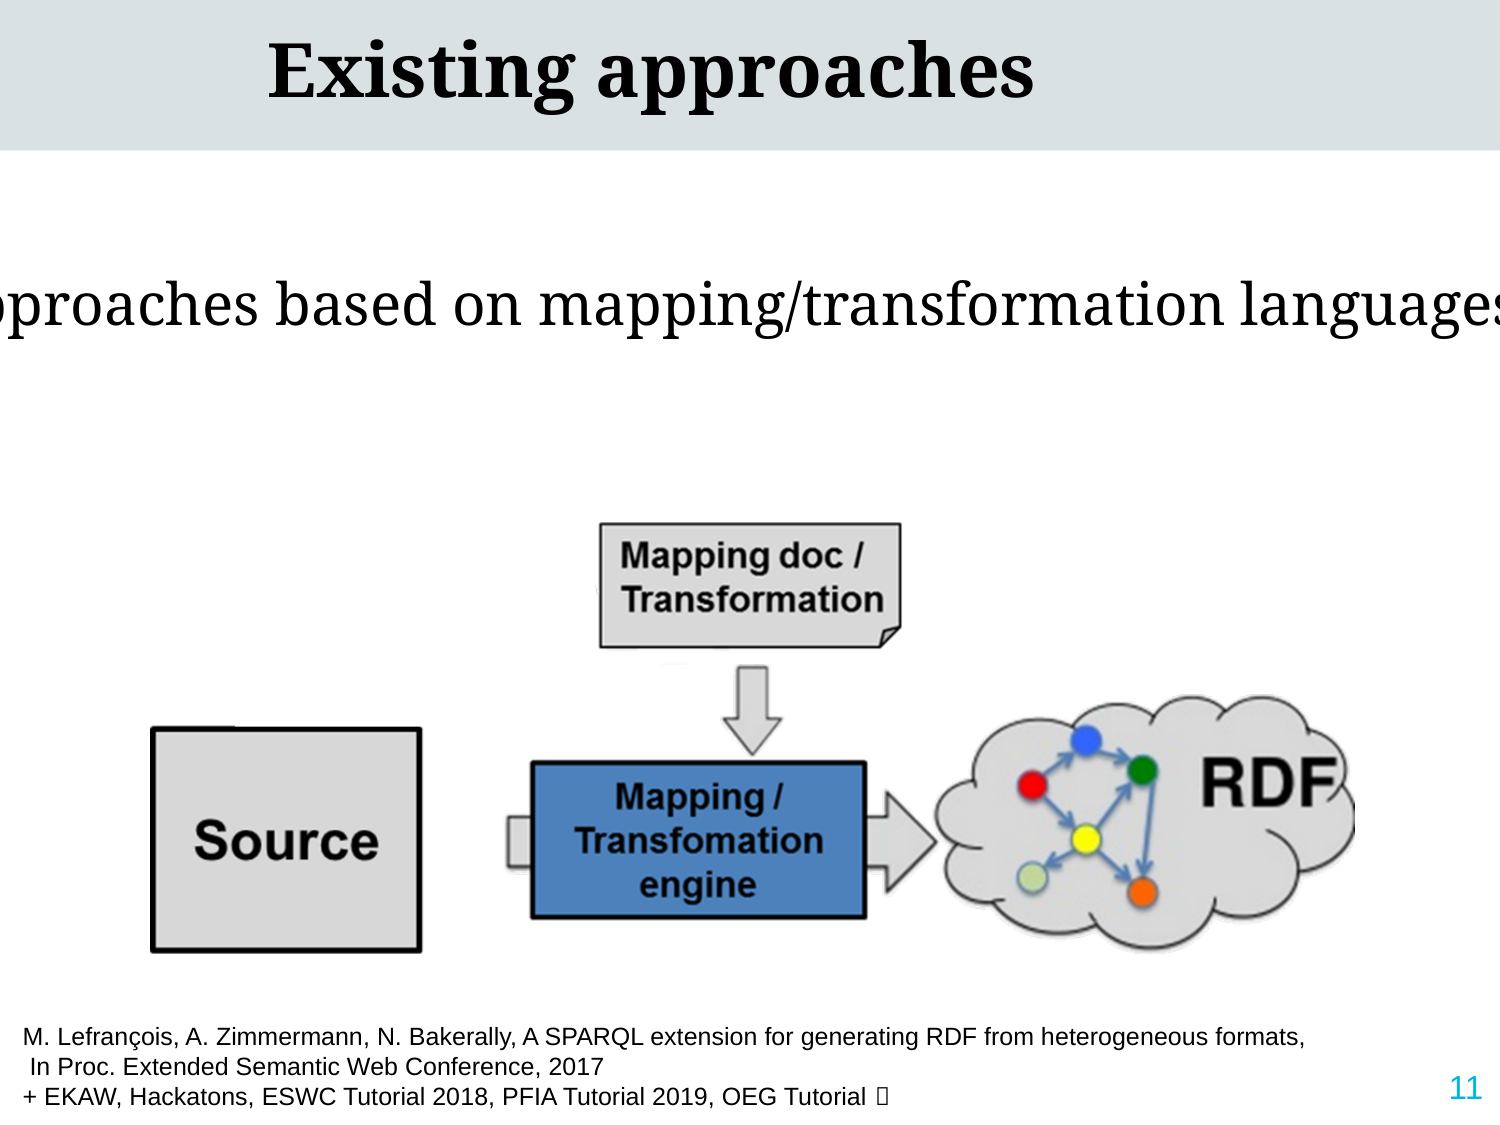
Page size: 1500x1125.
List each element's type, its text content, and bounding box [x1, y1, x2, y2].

slide_number 11 [1376, 1053, 1484, 1120]
text_box Approaches based on mapping/transformation languages [0, 260, 1500, 345]
text_box M. Lefrançois, A. Zimmermann, N. Bakerally, A SPARQL extension for generating RDF from heterogeneous formats, In Proc. Extended Semantic Web Conference, 2017 + EKAW, Hackatons, ESWC Tutorial 2018, PFIA Tutorial 2019, OEG Tutorial  [7, 1013, 1324, 1119]
picture [150, 521, 1355, 955]
title Existing approaches [76, 22, 1228, 185]
